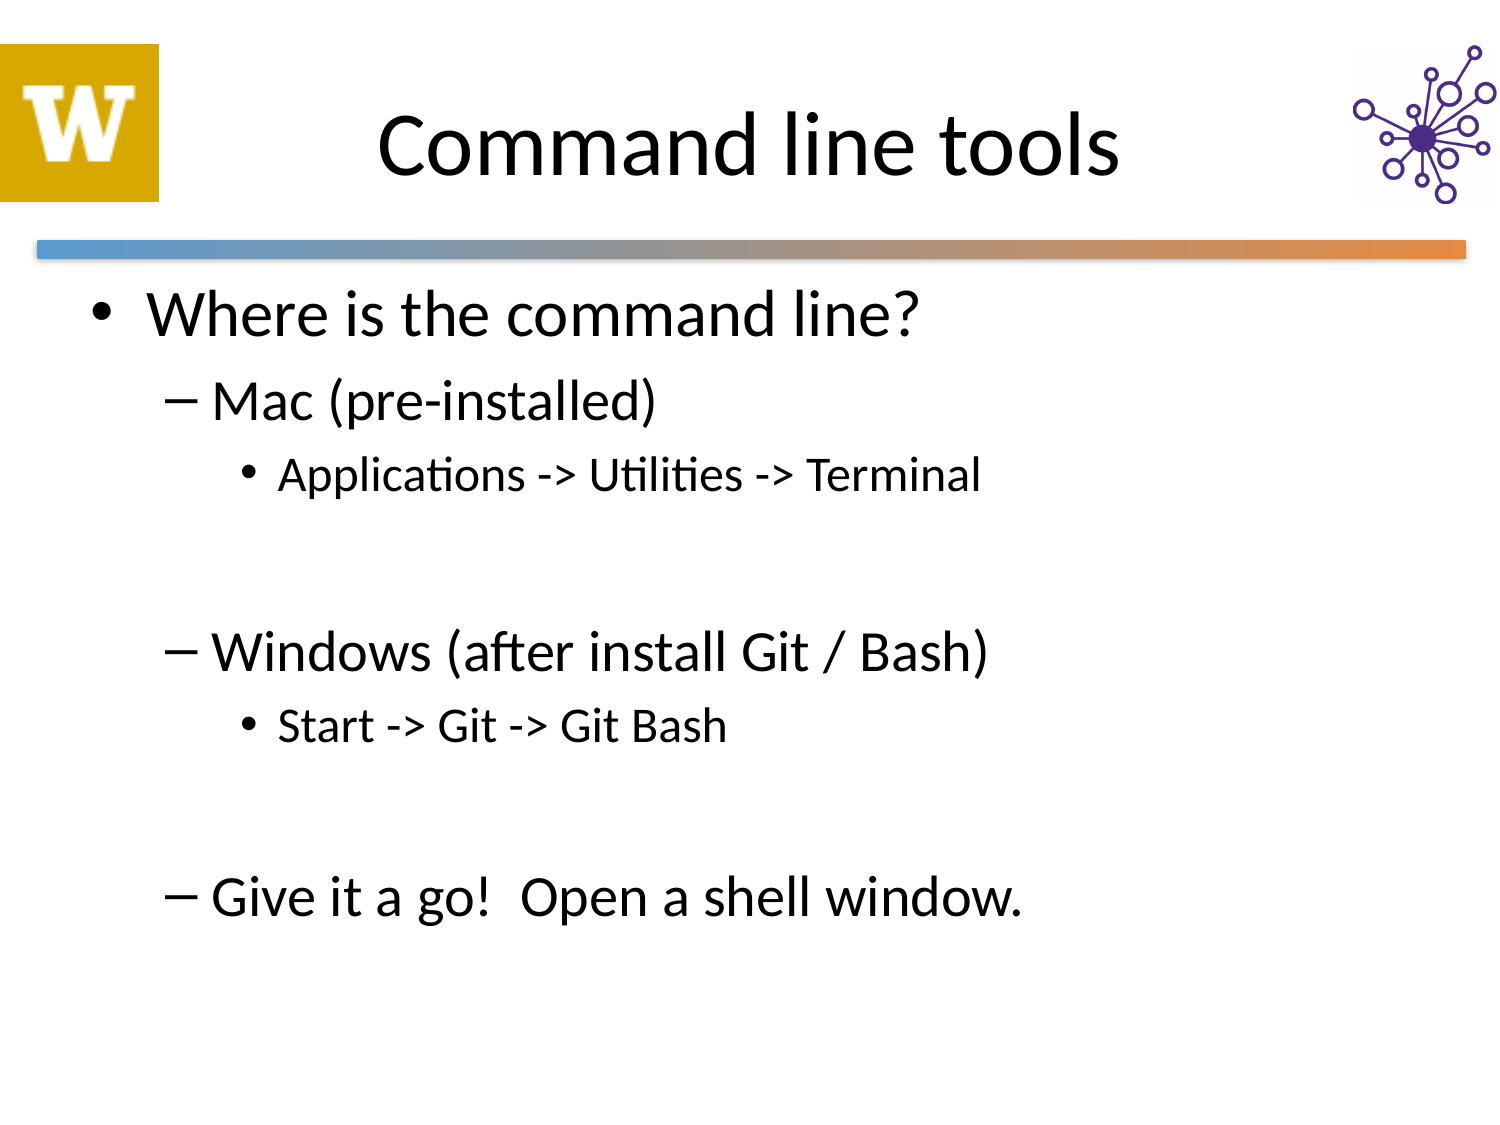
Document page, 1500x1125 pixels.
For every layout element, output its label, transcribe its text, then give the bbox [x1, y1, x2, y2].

list Where is the command line? Mac (pre-installed) Applications -> Utilities -> Terminal Windows (after install Git / Bash) Start -> Git -> Git Bash Give it a go! Open a shell window. [75, 262, 1425, 1093]
picture [0, 44, 159, 202]
title Command line tools [75, 45, 1425, 233]
picture [1425, 45, 1497, 204]
